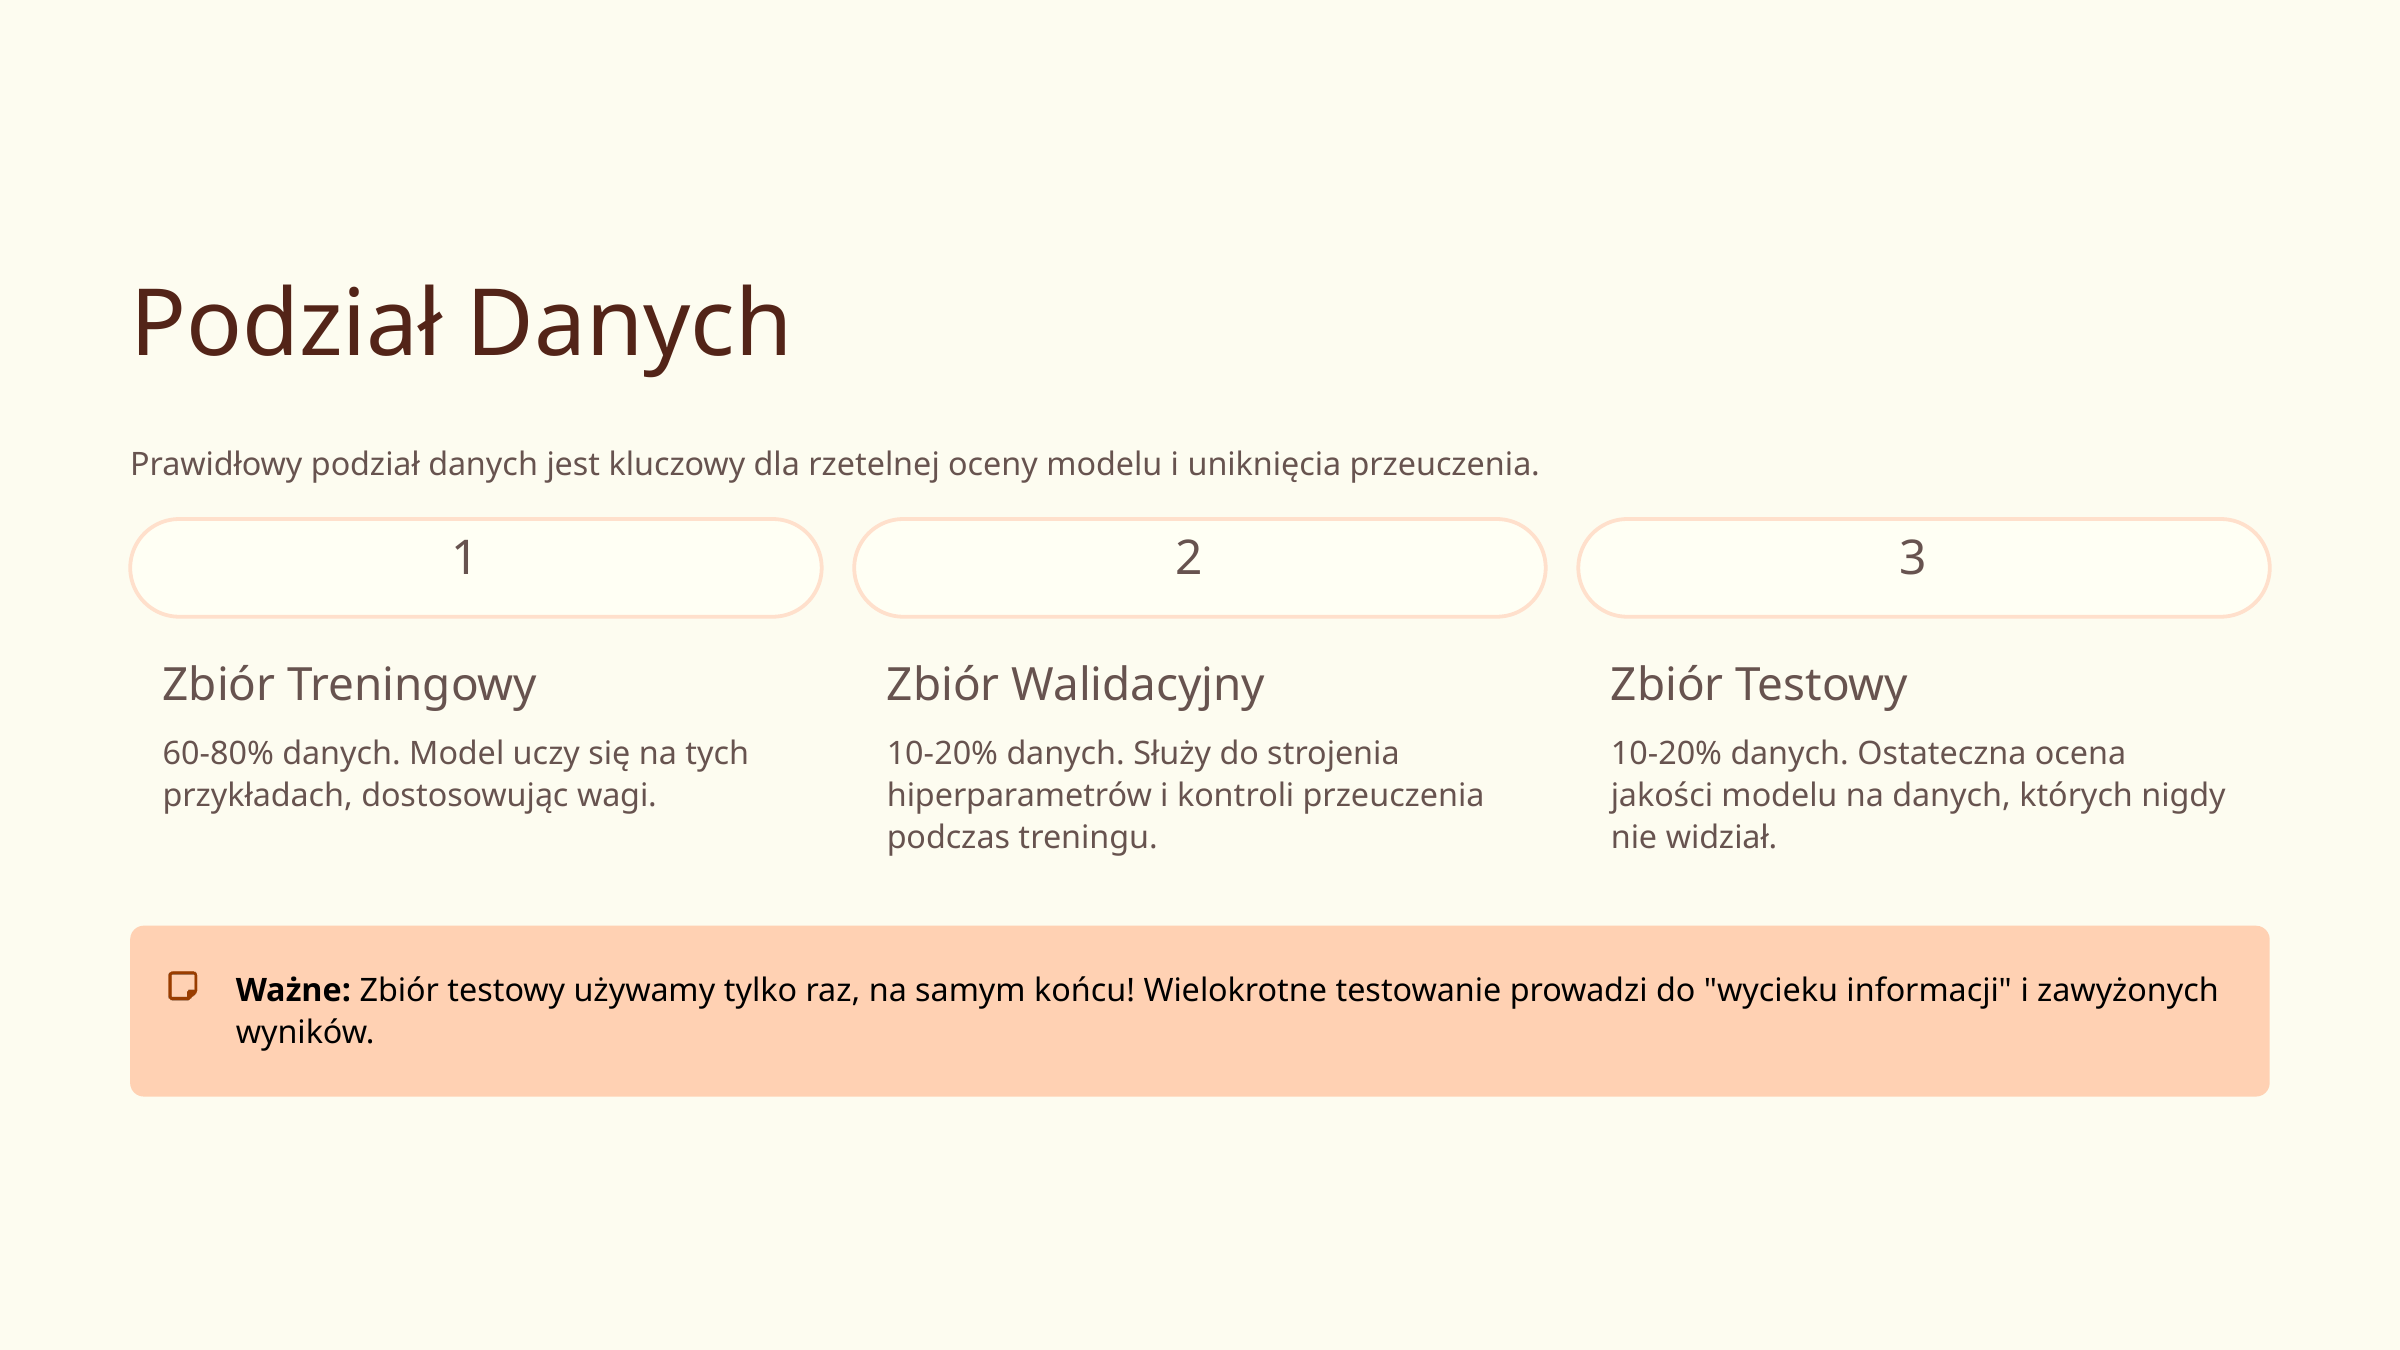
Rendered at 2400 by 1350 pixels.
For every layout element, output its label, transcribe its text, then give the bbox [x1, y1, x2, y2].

text_box [1578, 519, 2270, 617]
text_box 60-80% danych. Model uczy się na tych przykładach, dostosowując wagi. [162, 729, 790, 815]
text_box 2 [1175, 536, 1225, 600]
text_box [130, 519, 822, 617]
text_box [854, 519, 1546, 617]
text_box [130, 925, 2270, 1097]
text_box Zbiór Testowy [1610, 649, 2079, 710]
text_box 10-20% danych. Służy do strojenia hiperparametrów i kontroli przeuczenia podczas treningu. [886, 729, 1514, 857]
text_box 1 [451, 536, 501, 600]
text_box Podział Danych [130, 253, 1067, 375]
picture [162, 969, 204, 1002]
text_box Prawidłowy podział danych jest kluczowy dla rzetelnej oceny modelu i uniknięcia przeuczenia. [130, 440, 2270, 483]
text_box Zbiór Walidacyjny [886, 649, 1355, 710]
text_box 10-20% danych. Ostateczna ocena jakości modelu na danych, których nigdy nie widział. [1610, 729, 2238, 857]
text_box Zbiór Treningowy [162, 649, 631, 710]
text_box Ważne: Zbiór testowy używamy tylko raz, na samym końcu! Wielokrotne testowanie prowadzi do "wycieku informacji" i zawyżonych wyników. [235, 966, 2238, 1052]
text_box 3 [1899, 536, 1949, 600]
